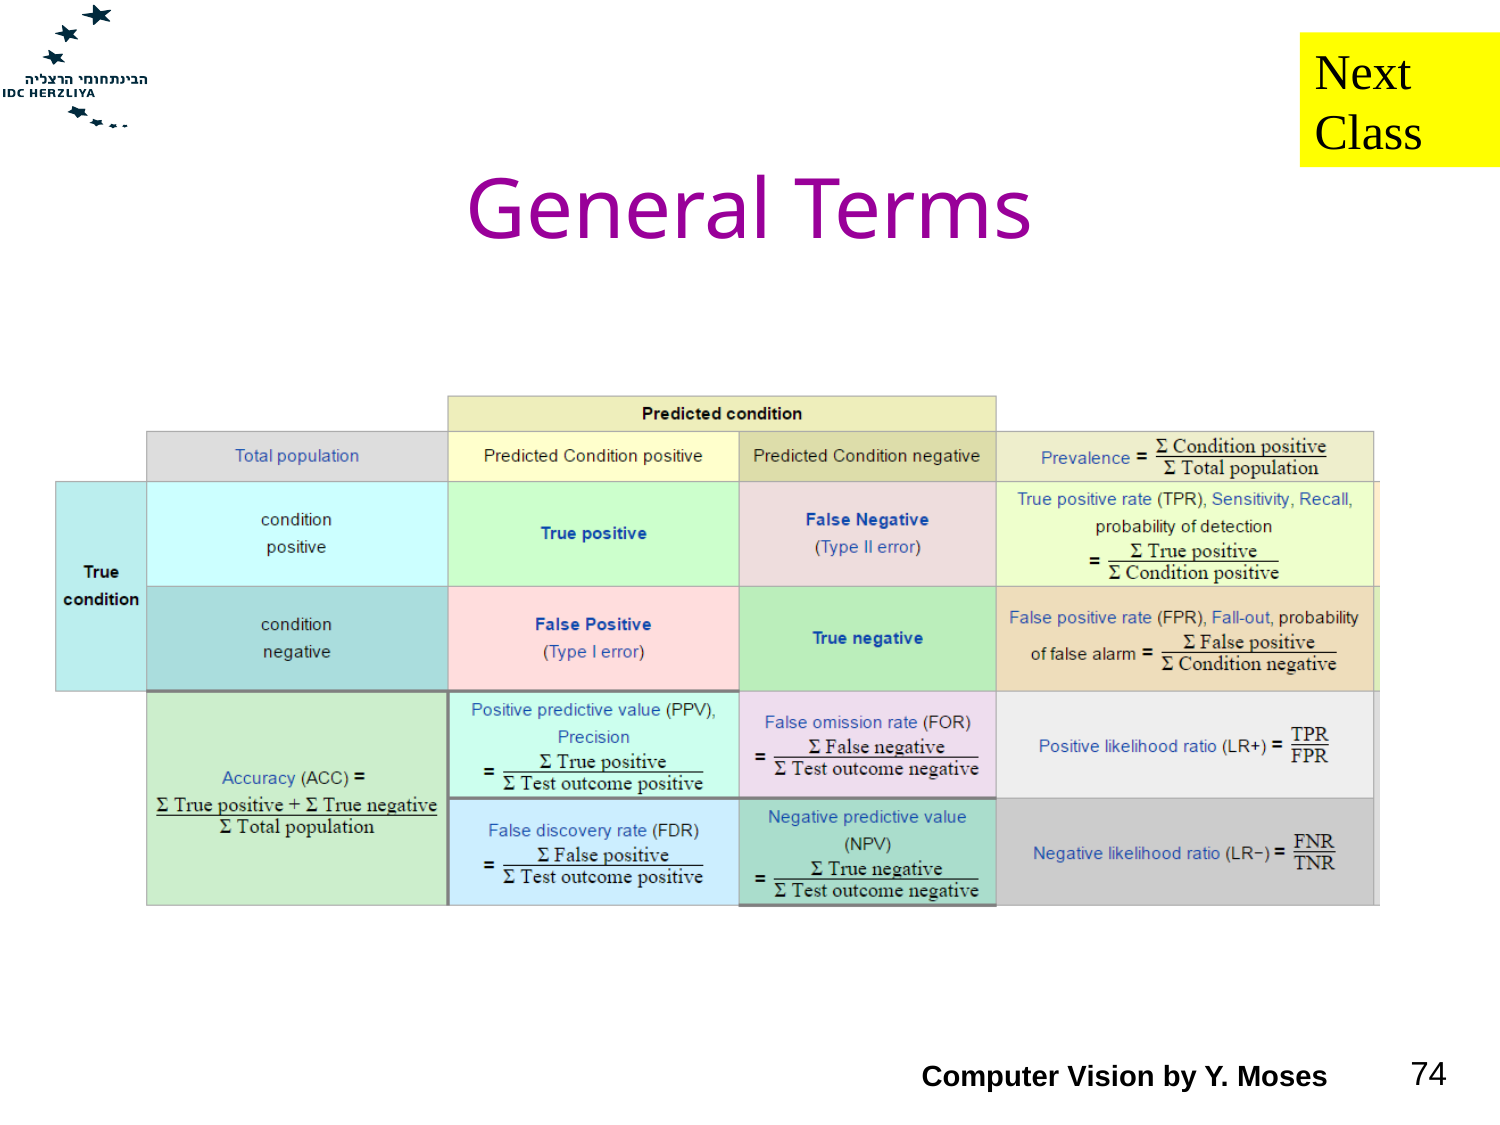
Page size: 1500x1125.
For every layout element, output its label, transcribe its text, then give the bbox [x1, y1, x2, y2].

title General Terms [112, 74, 1388, 263]
picture [0, 0, 150, 134]
slide_number 74 [1363, 1024, 1463, 1101]
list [37, 374, 1380, 915]
footer Computer Vision by Y. Moses [887, 1024, 1363, 1101]
text_box Next Class [1299, 32, 1500, 168]
